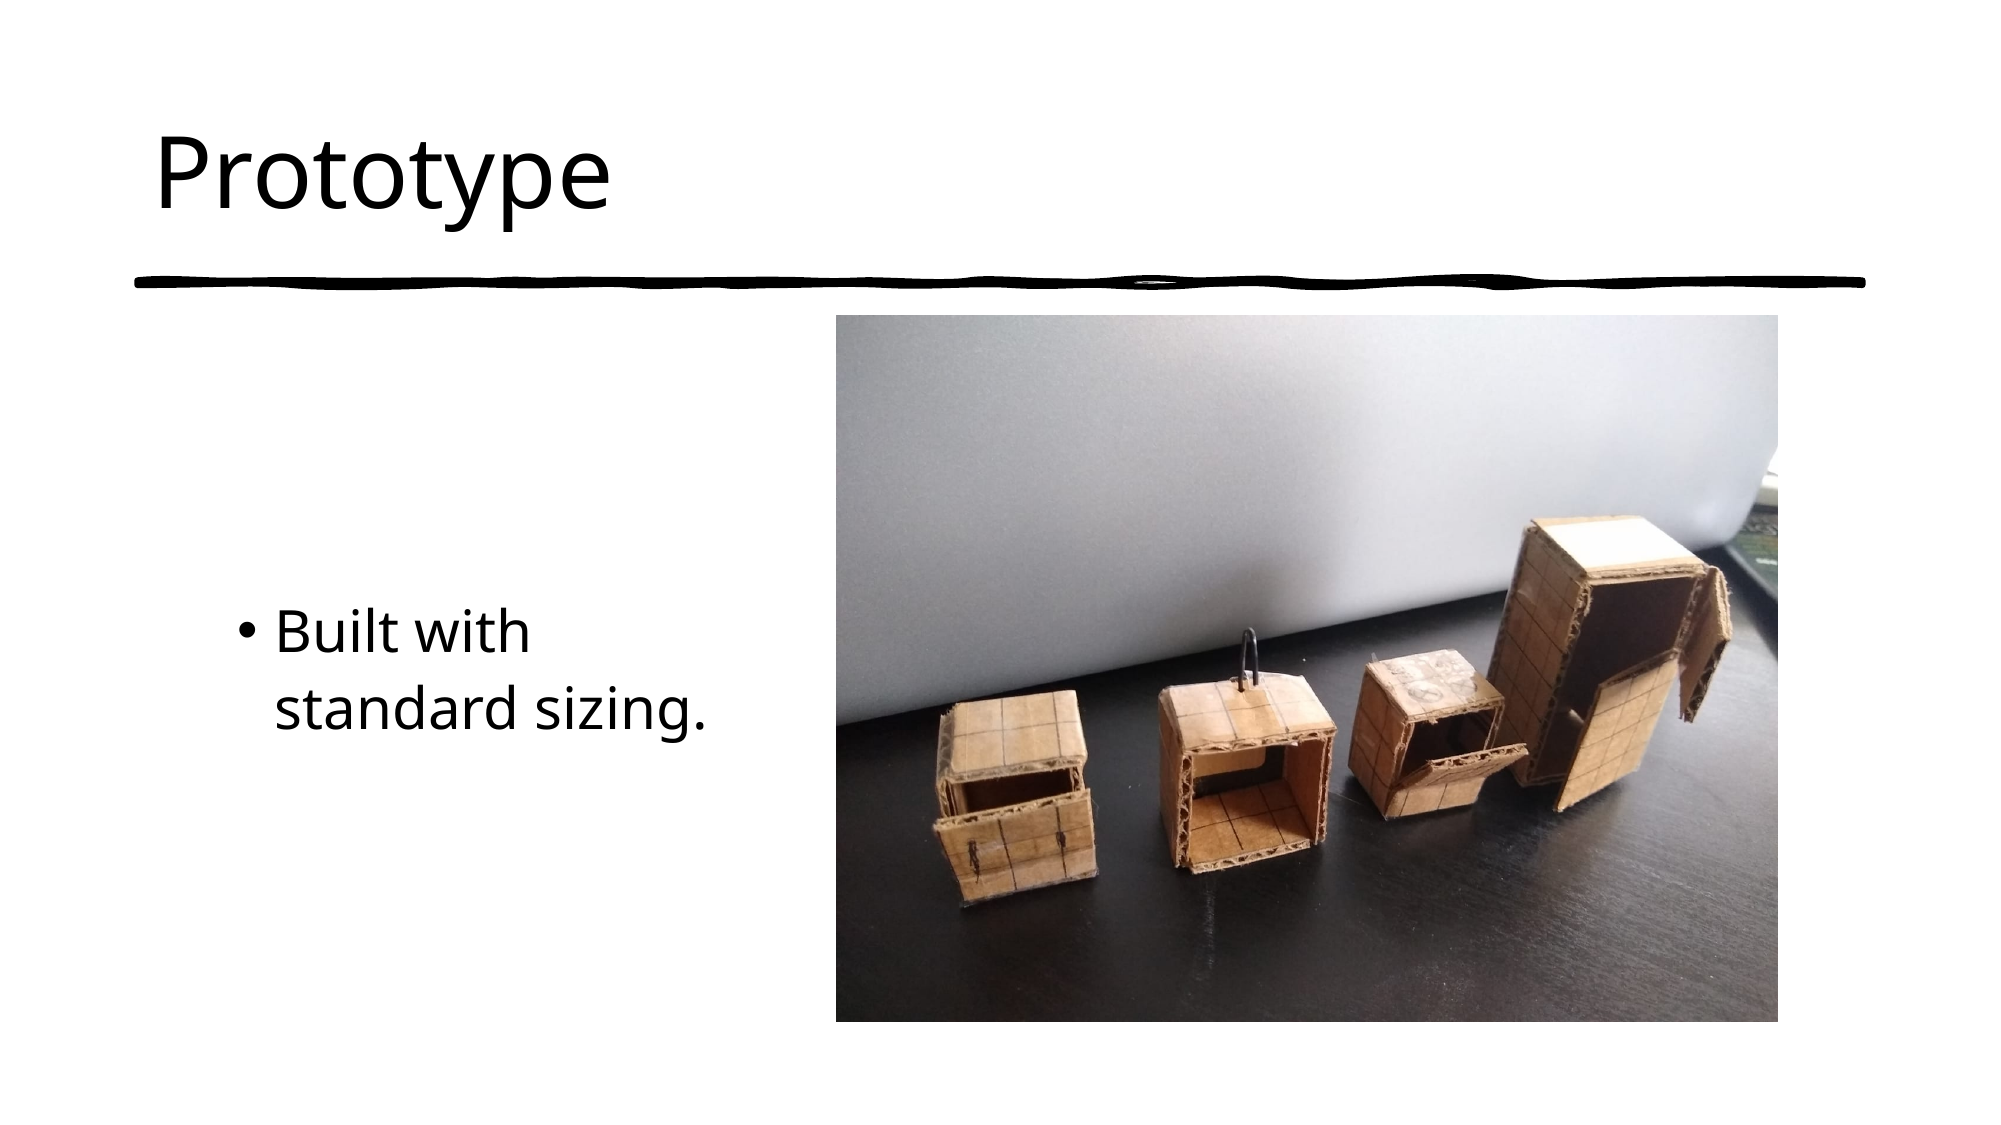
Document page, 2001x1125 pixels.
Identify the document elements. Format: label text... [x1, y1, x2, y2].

title Prototype [137, 59, 1863, 278]
picture [836, 315, 1779, 1022]
list Built with standard sizing. [221, 315, 794, 1013]
